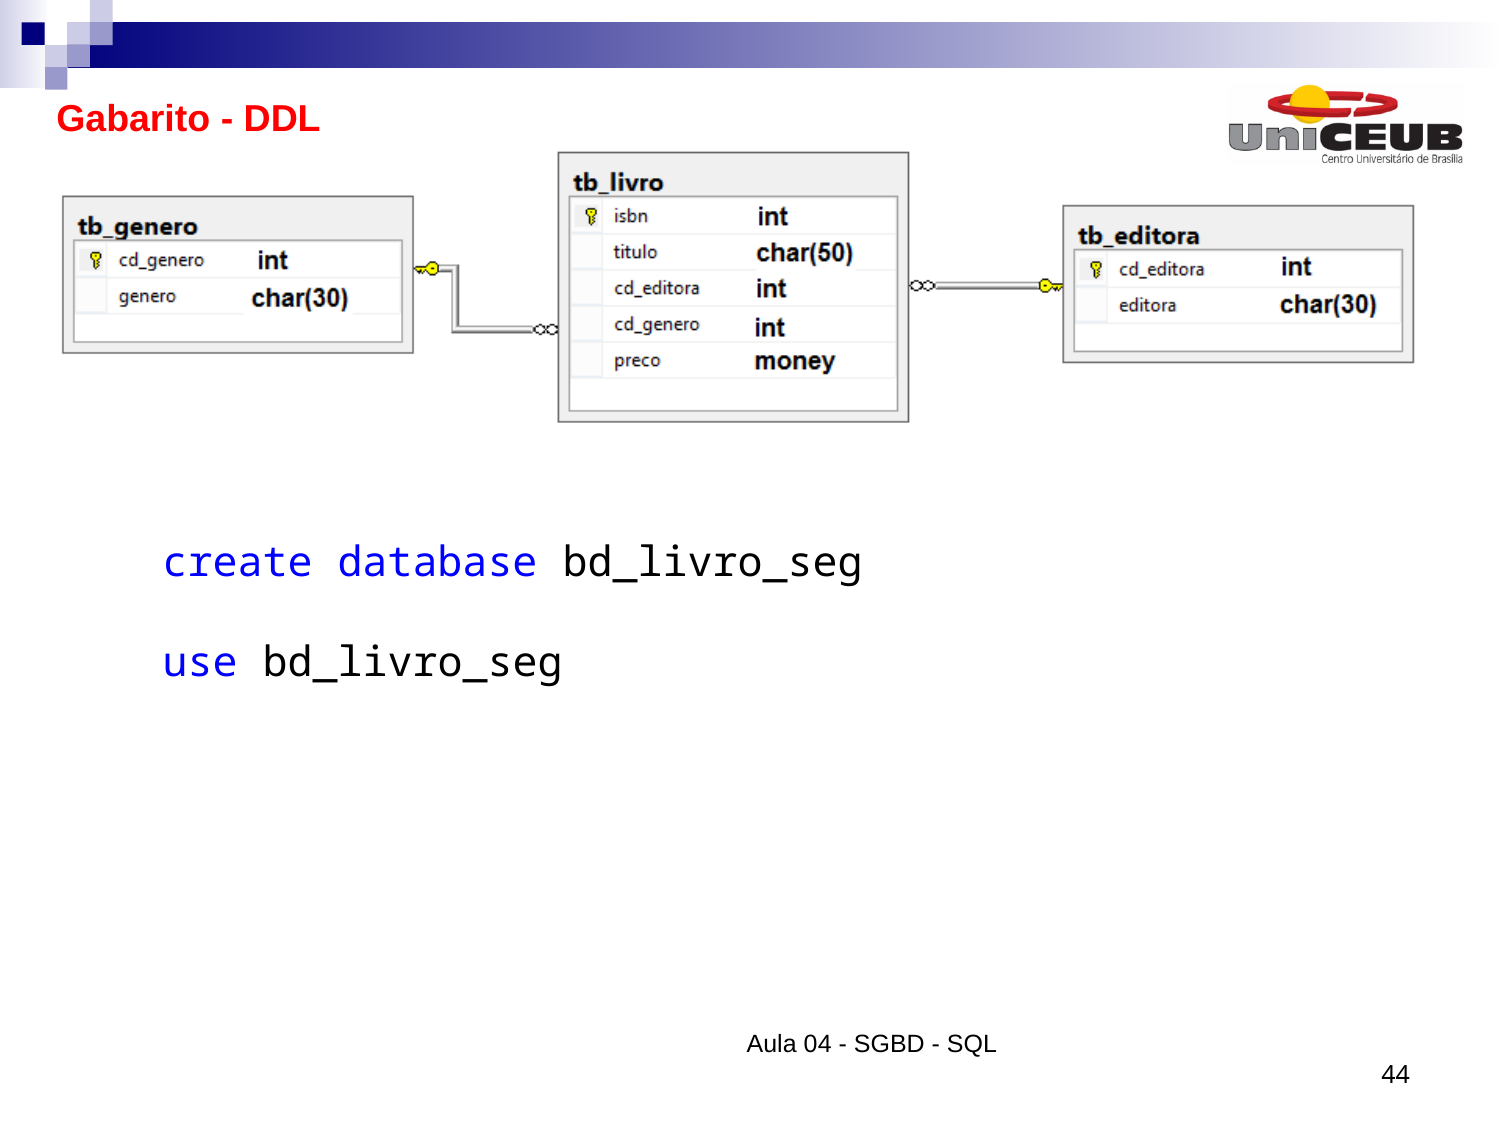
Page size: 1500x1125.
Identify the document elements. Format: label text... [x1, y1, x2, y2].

picture [38, 83, 1464, 448]
text_box create database bd_livro_seg use bd_livro_seg [147, 527, 898, 694]
footer Aula 04 - SGBD - SQL [634, 990, 1110, 1066]
text_box ‹#› [1074, 1024, 1425, 1100]
title Gabarito - DDL [41, 68, 1140, 114]
